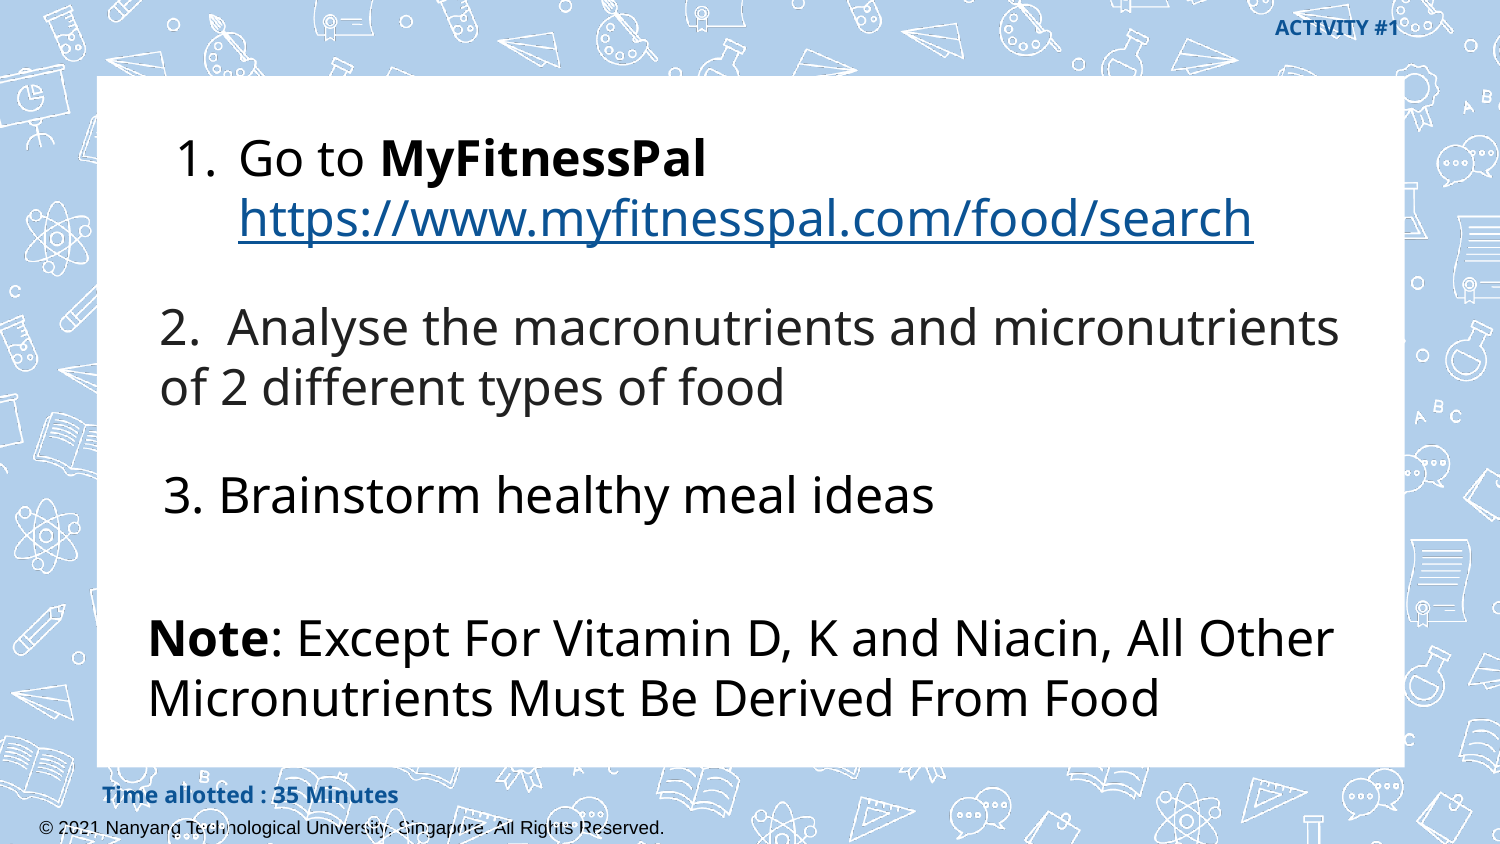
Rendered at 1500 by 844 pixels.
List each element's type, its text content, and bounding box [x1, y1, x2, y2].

text_box Note: Except For Vitamin D, K and Niacin, All Other Micronutrients Must Be Derived From Food [132, 591, 1368, 742]
text_box 3. Brainstorm healthy meal ideas [148, 448, 1384, 539]
text_box Go to MyFitnessPal https://www.myfitnesspal.com/food/search [148, 111, 1306, 271]
text_box Time allotted : 35 Minutes [86, 767, 439, 823]
title ACTIVITY #1 [1128, 0, 1500, 63]
picture [0, 0, 1500, 844]
subtitle 2. Analyse the macronutrients and micronutrients of 2 different types of food [144, 280, 1387, 441]
